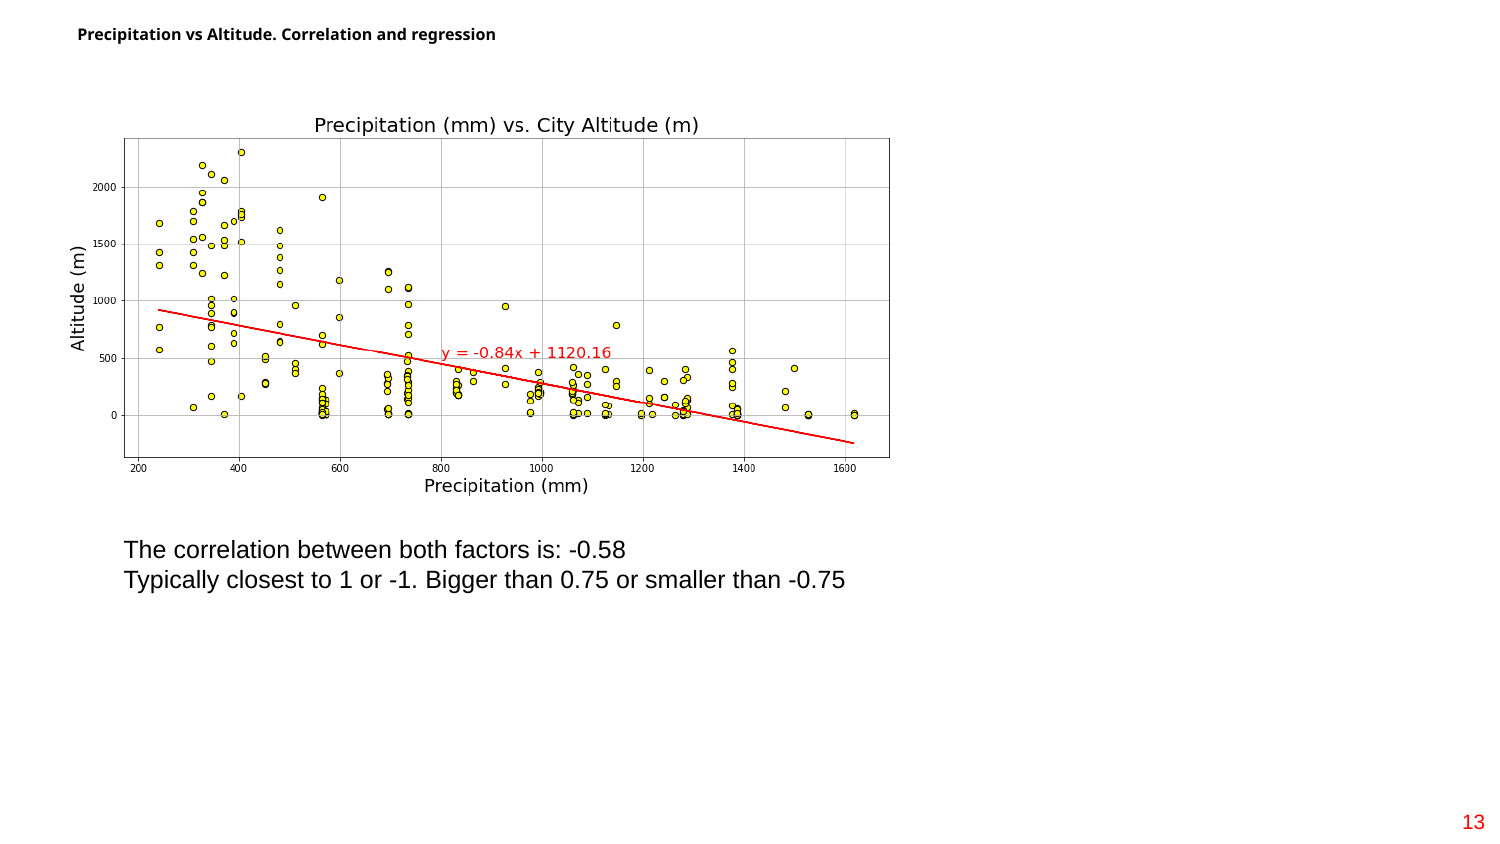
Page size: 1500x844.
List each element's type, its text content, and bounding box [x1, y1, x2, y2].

text_box The correlation between both factors is: -0.58 Typically closest to 1 or -1. Bigger than 0.75 or smaller than -0.75 [101, 526, 863, 601]
picture [0, 86, 987, 510]
slide_number 13 [1149, 798, 1500, 844]
title Precipitation vs Altitude. Correlation and regression [62, 16, 1410, 71]
